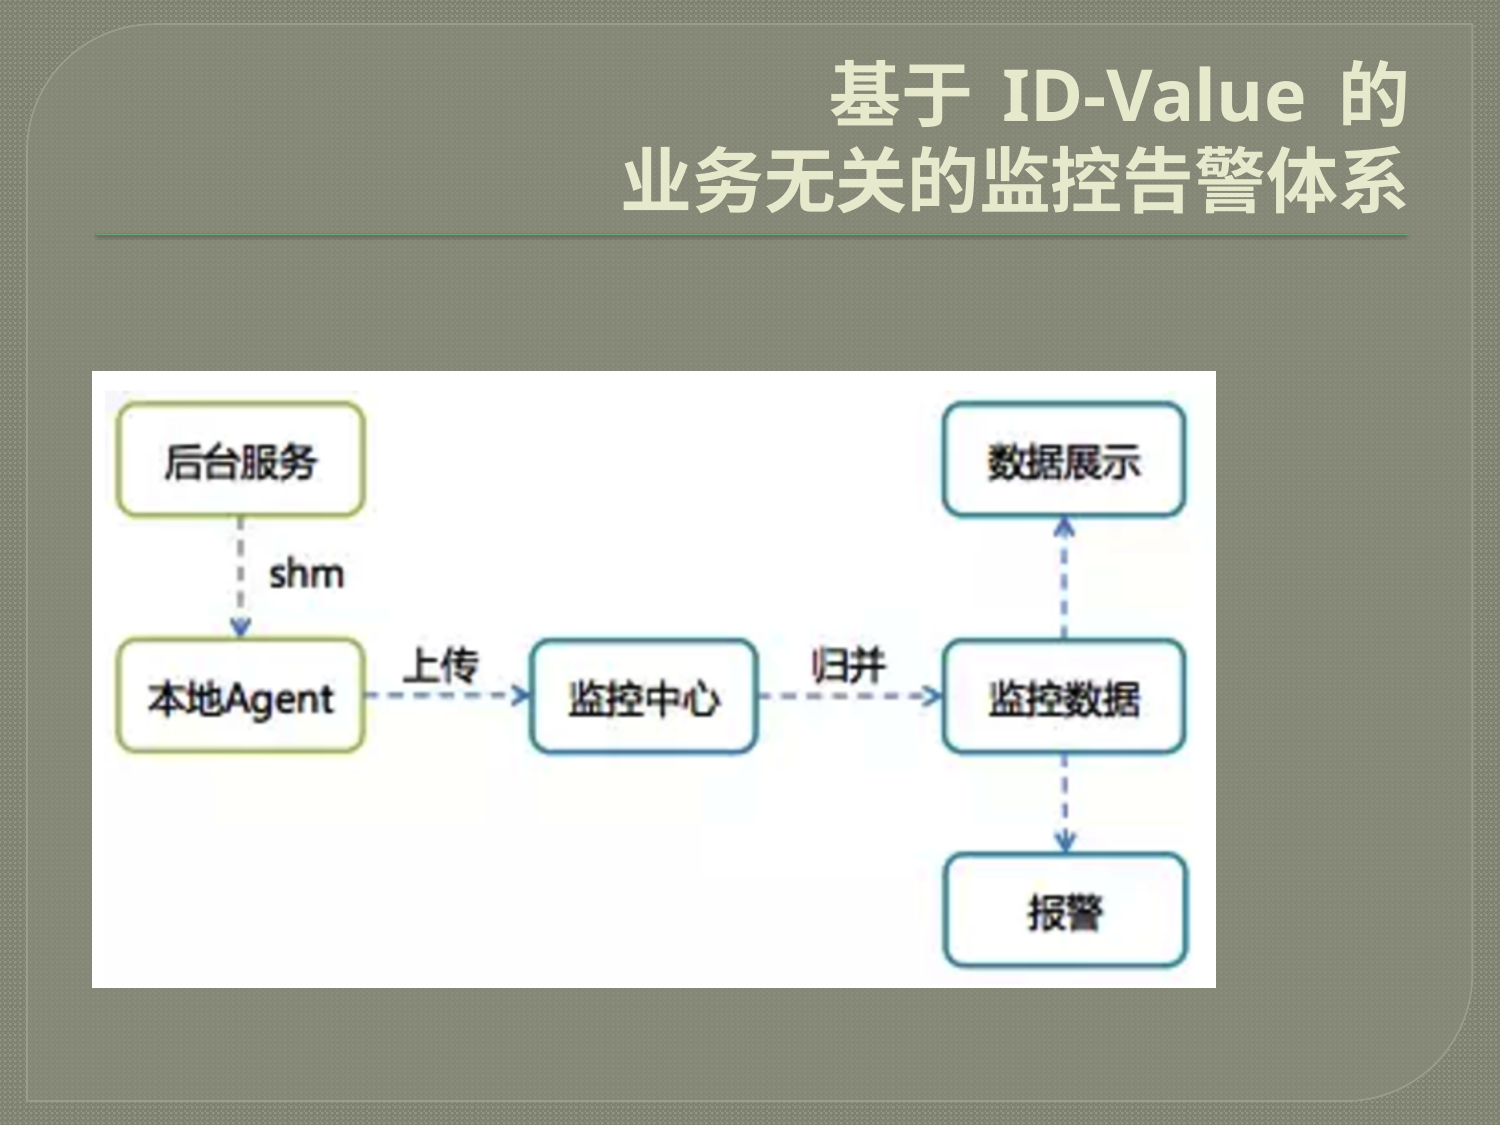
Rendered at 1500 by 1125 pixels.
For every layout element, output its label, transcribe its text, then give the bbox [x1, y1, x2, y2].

title 基于 ID-Value 的 业务无关的监控告警体系 [75, 41, 1425, 230]
picture [92, 371, 1216, 988]
